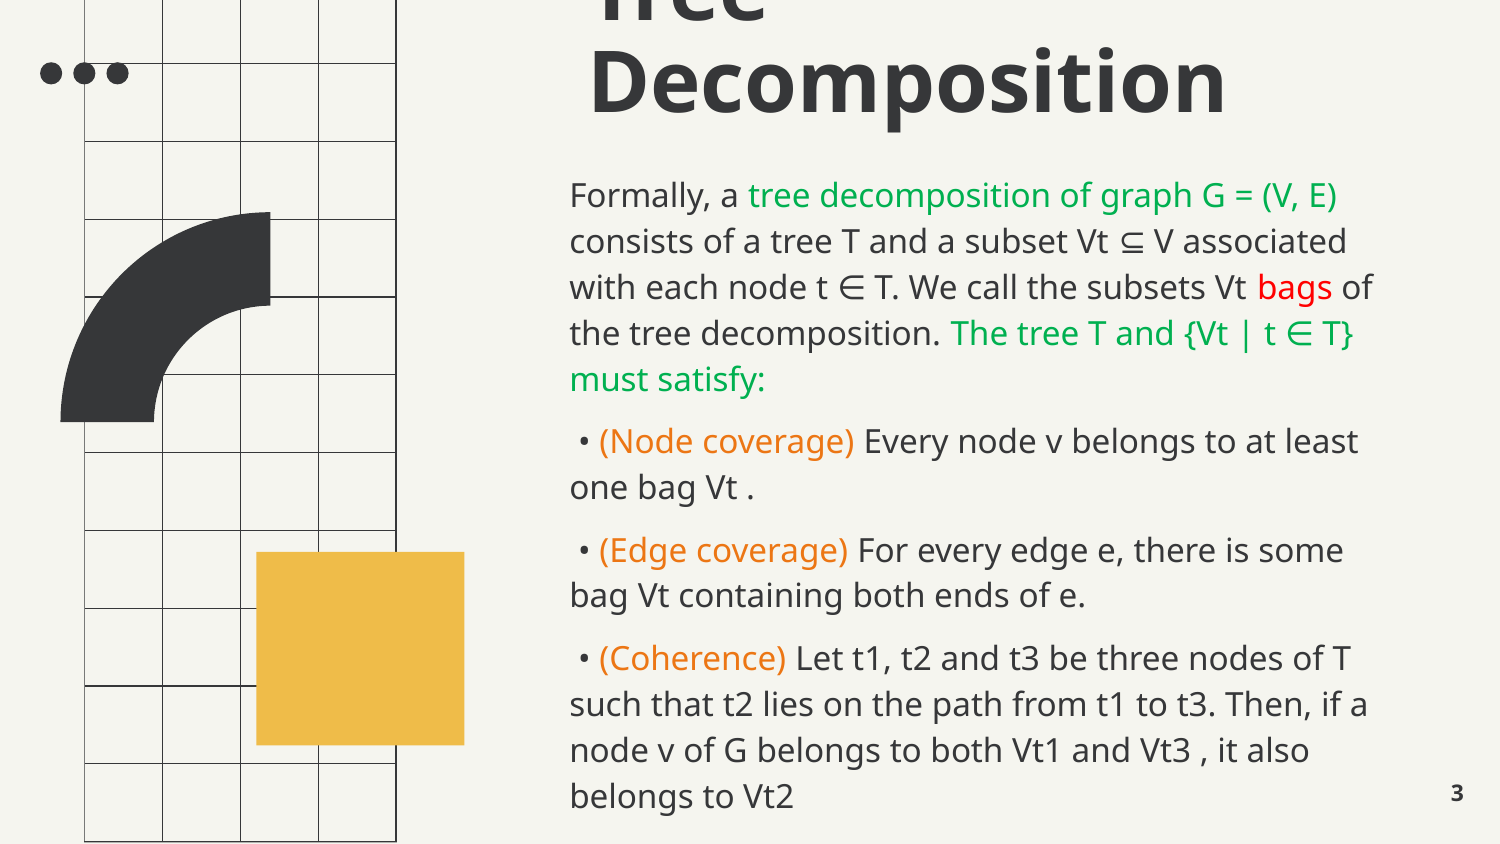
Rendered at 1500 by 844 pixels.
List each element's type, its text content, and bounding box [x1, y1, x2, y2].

title Tree Decomposition [587, 21, 1398, 131]
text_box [83, 0, 398, 843]
text_box [60, 338, 78, 423]
slide_number 3 [1374, 779, 1464, 809]
text_box [402, 551, 465, 746]
subtitle Formally, a tree decomposition of graph G = (V, E) consists of a tree T and a subset Vt ⊆ V associated with each node t ∈ T. We call the subsets Vt bags of the tree decomposition. The tree T and {Vt | t ∈ T} must satisfy: • (Node coverage) Every node v belongs to at least one bag Vt . • (Edge coverage) For every edge e, there is some bag Vt containing both ends of e. • (Coherence) Let t1, t2 and t3 be three nodes of T such that t2 lies on the path from t1 to t3. Then, if a node v of G belongs to both Vt1 and Vt3 , it also belongs to Vt2 [569, 168, 1398, 213]
